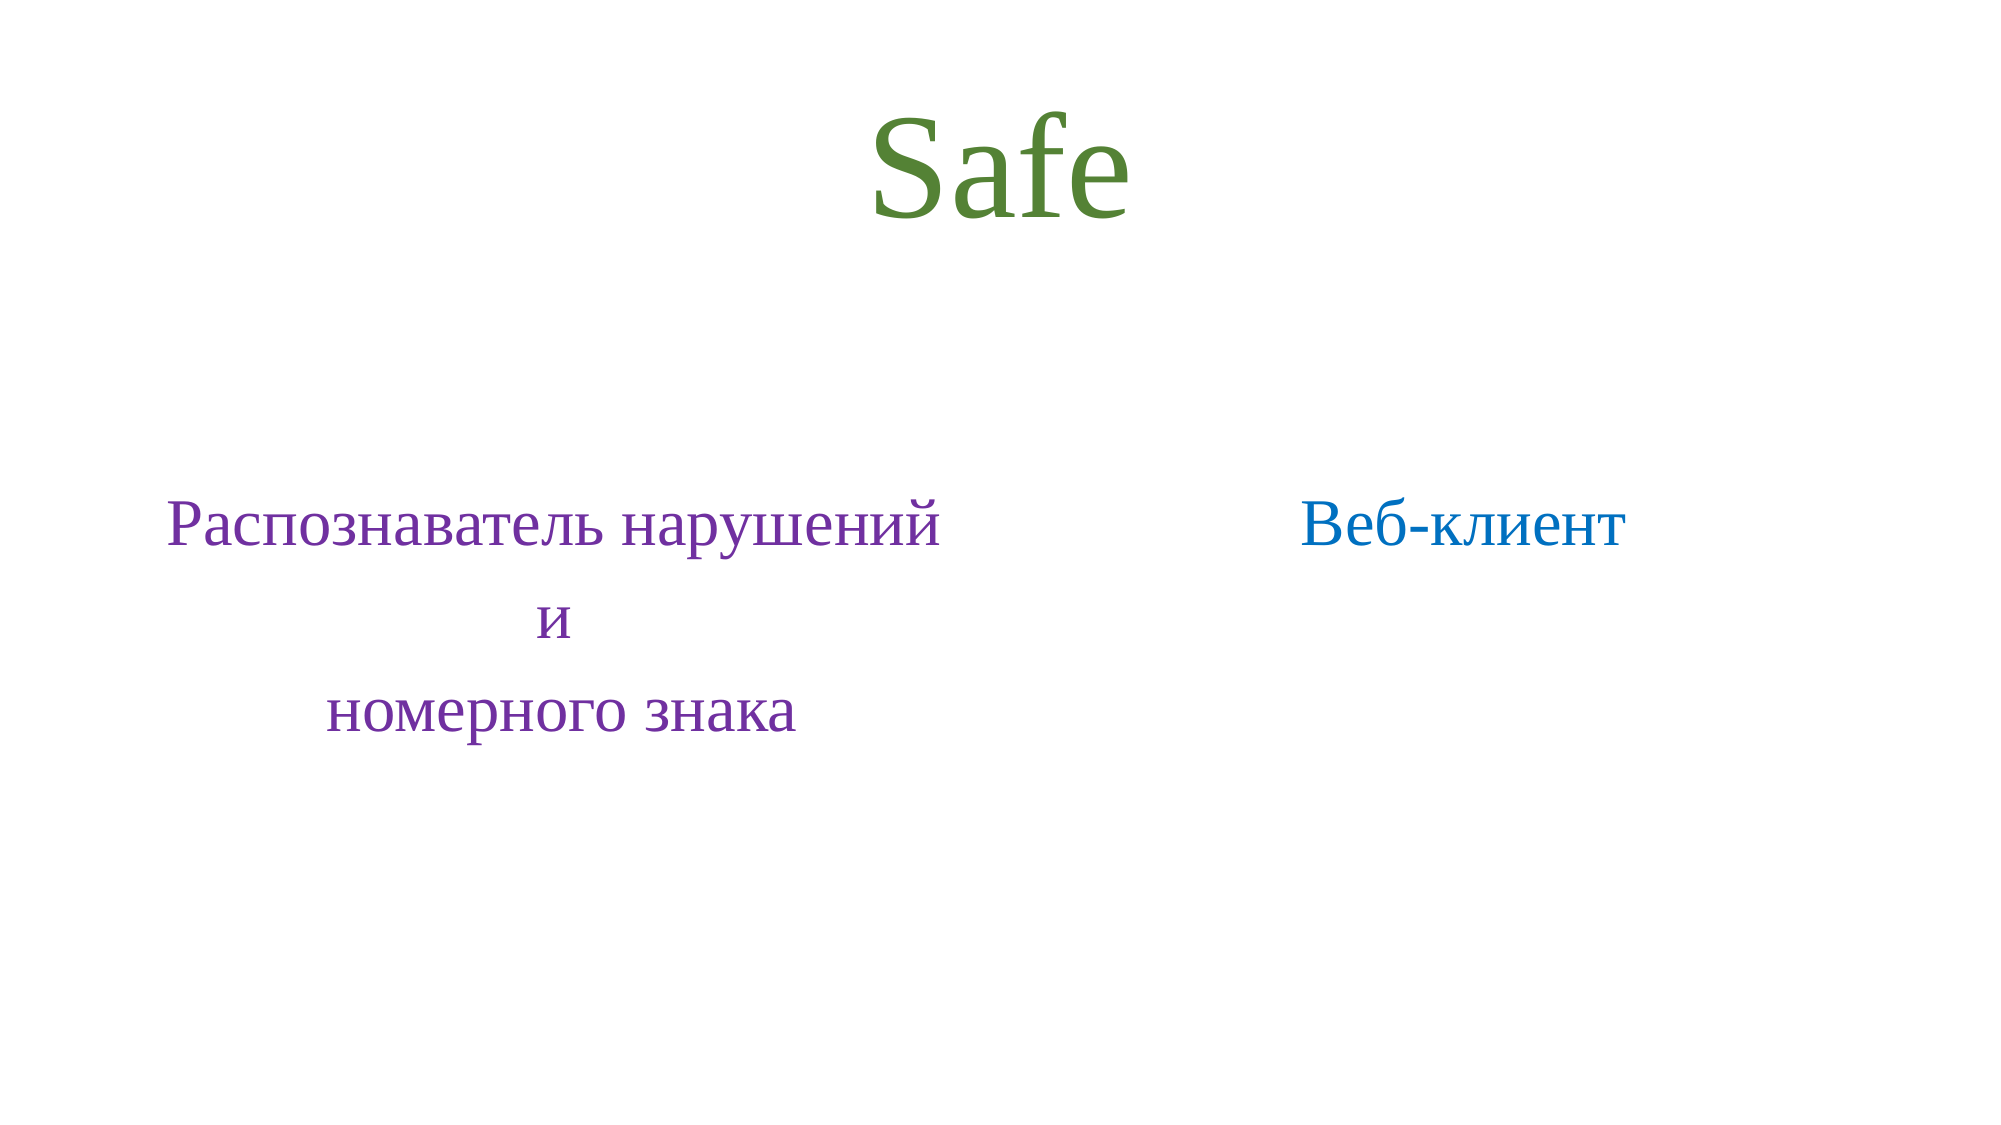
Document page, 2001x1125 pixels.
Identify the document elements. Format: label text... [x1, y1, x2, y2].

list Распознаватель нарушений и номерного знака [137, 480, 988, 1125]
title Safe [137, 59, 1863, 278]
list Веб-клиент [1038, 480, 1889, 1125]
